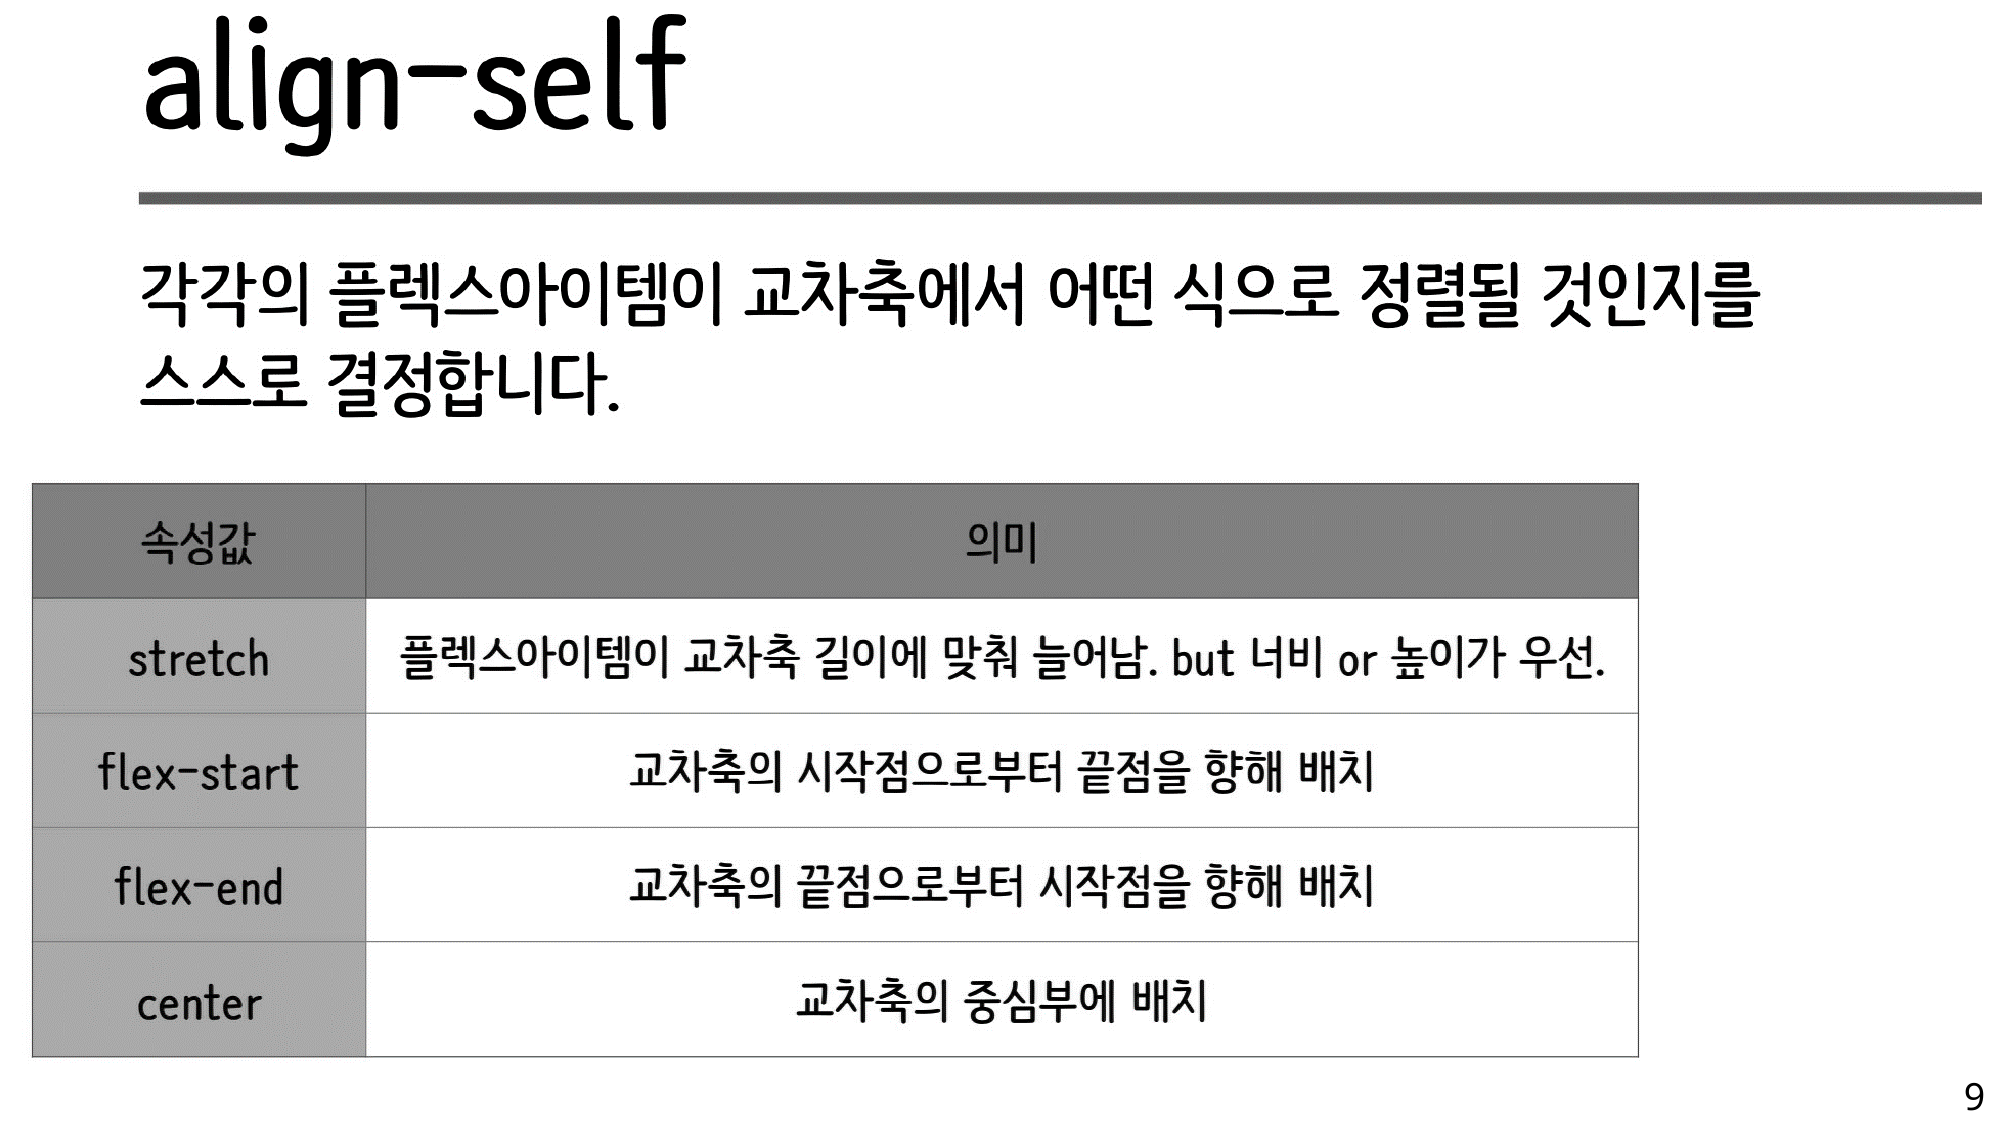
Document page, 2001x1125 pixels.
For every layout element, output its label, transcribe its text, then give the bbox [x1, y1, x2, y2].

slide_number 9 [1550, 1065, 2000, 1125]
picture [20, 0, 1982, 1066]
